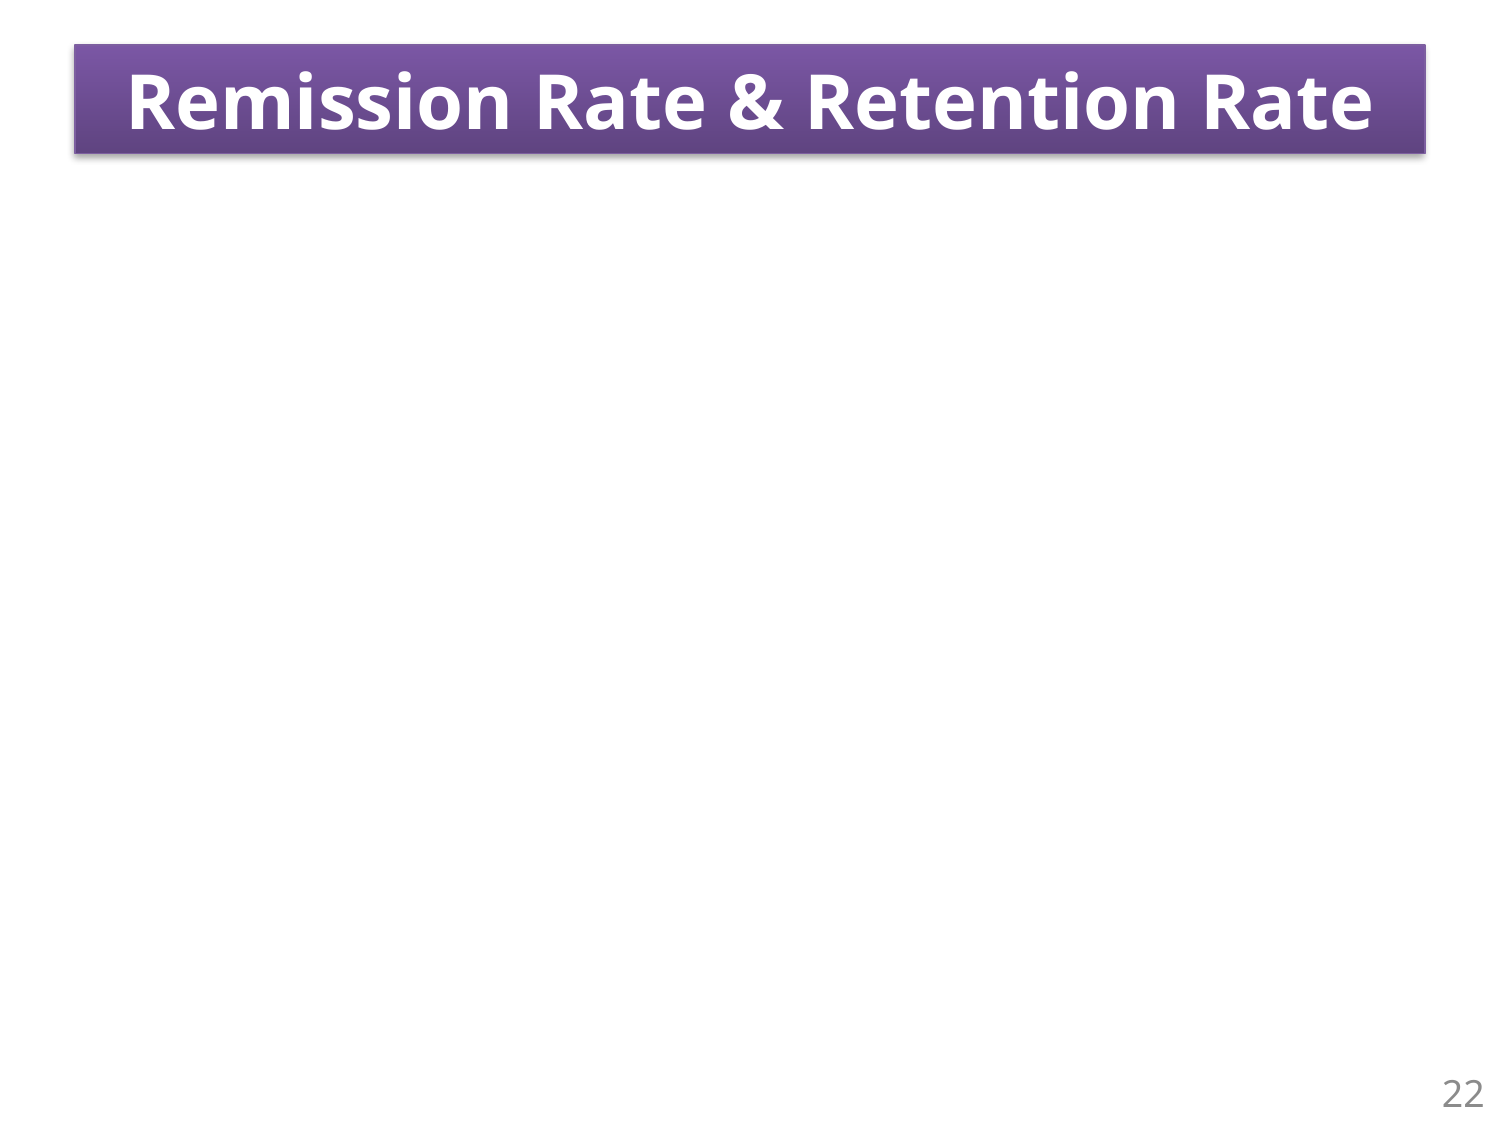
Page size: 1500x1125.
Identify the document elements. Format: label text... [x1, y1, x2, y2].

text_box 22 [1418, 1065, 1500, 1125]
title Remission Rate & Retention Rate [74, 44, 1426, 154]
